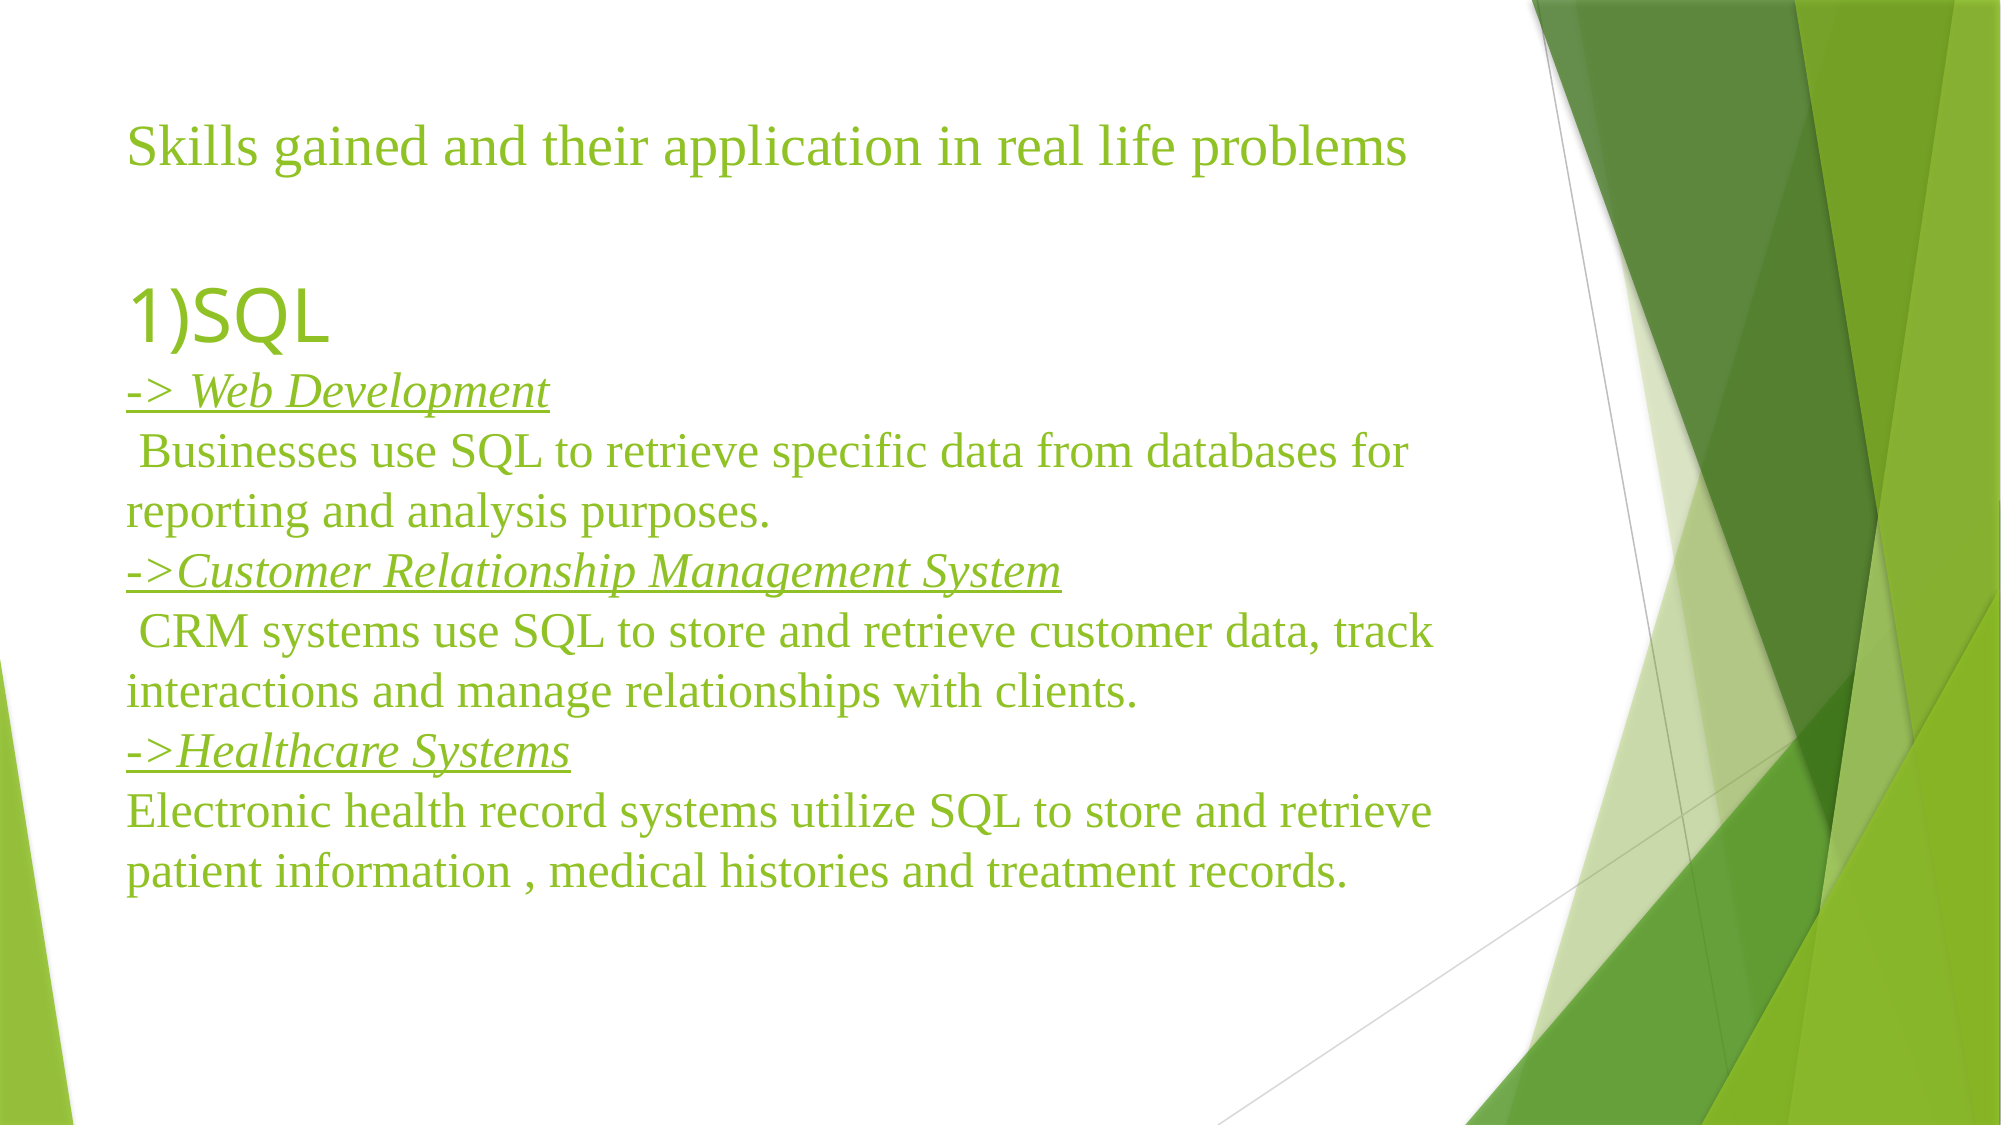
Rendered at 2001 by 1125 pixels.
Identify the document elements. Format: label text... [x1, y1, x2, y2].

title Skills gained and their application in real life problems 1)SQL -> Web Development Businesses use SQL to retrieve specific data from databases for reporting and analysis purposes. ->Customer Relationship Management System CRM systems use SQL to store and retrieve customer data, track interactions and manage relationships with clients. ->Healthcare Systems Electronic health record systems utilize SQL to store and retrieve patient information , medical histories and treatment records. [111, 99, 1522, 1011]
